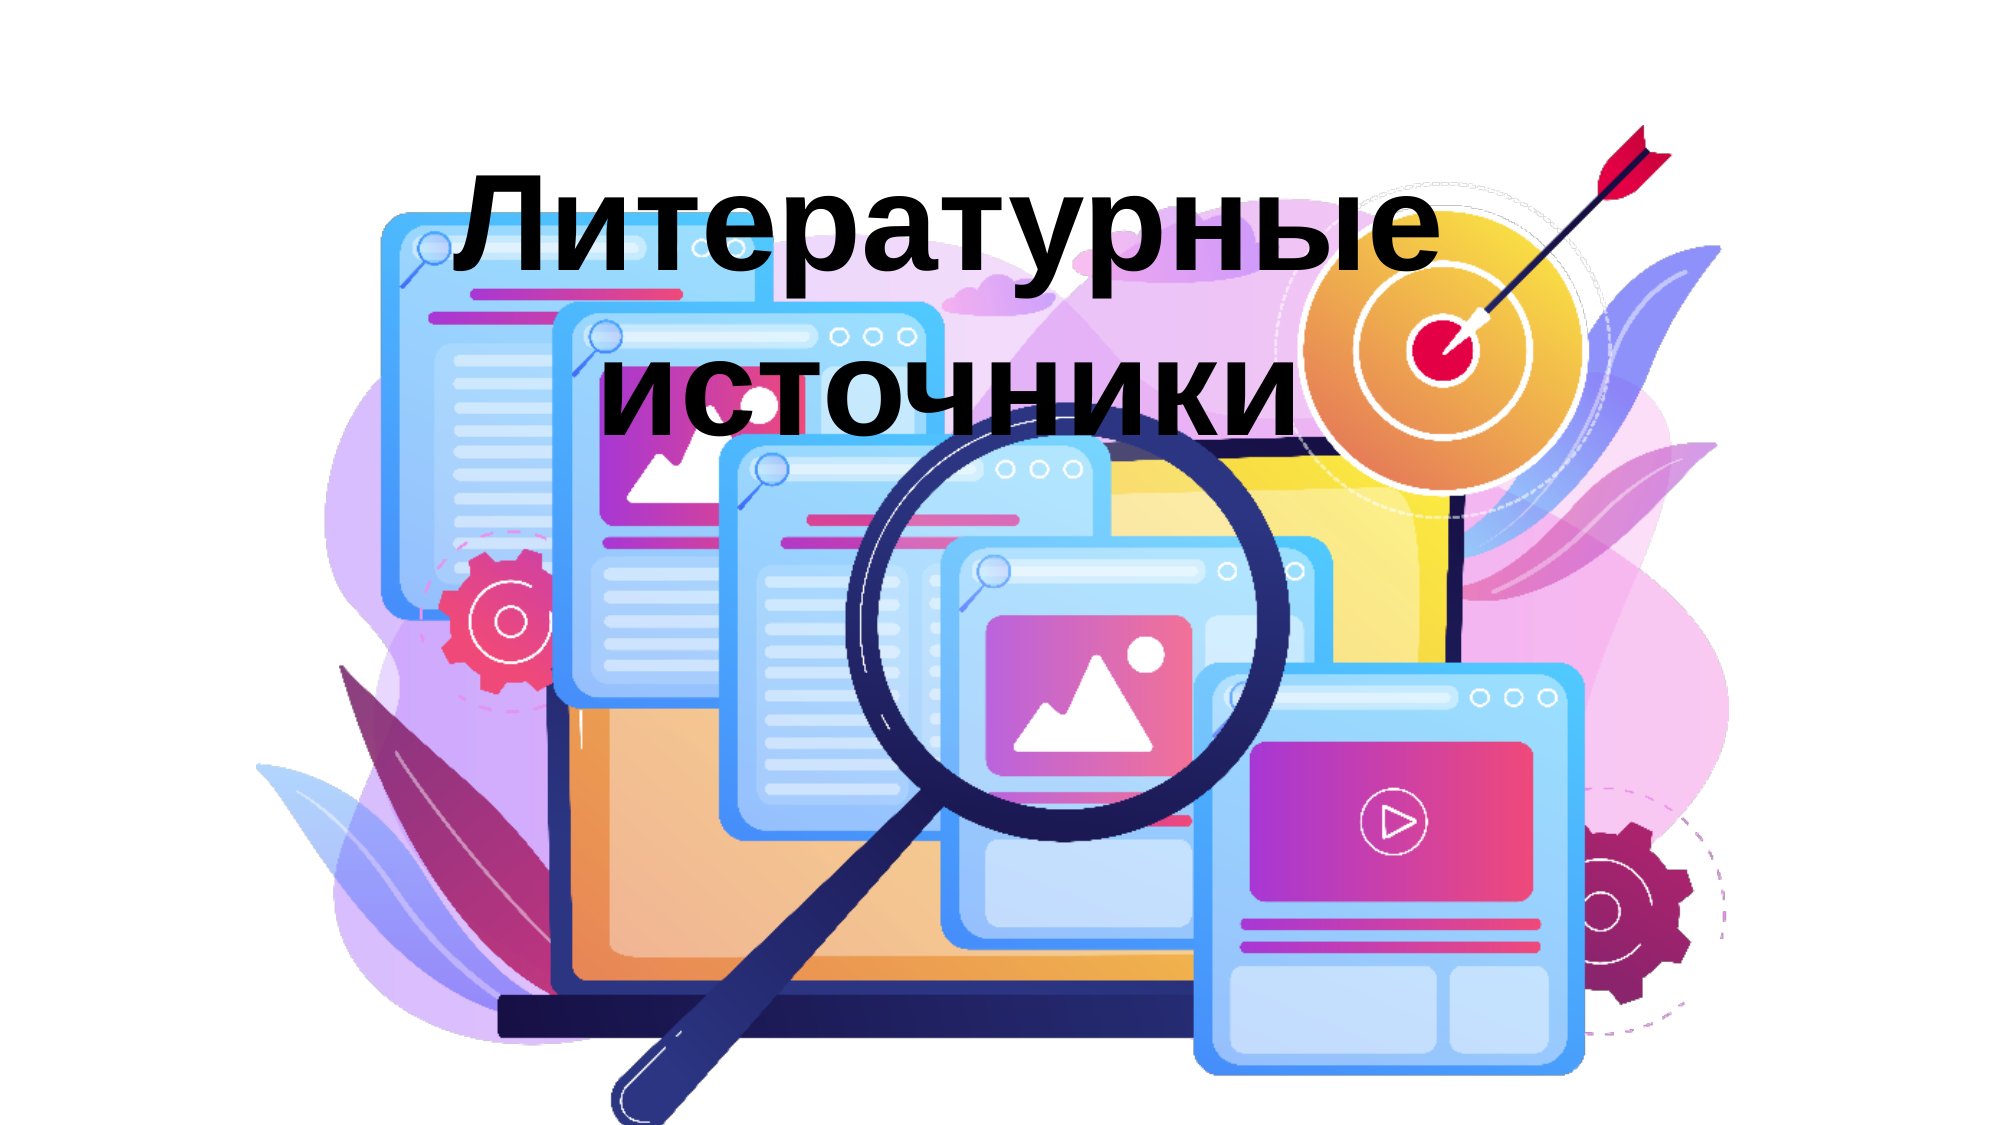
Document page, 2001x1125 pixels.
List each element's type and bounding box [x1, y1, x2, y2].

picture [256, 125, 1729, 1125]
